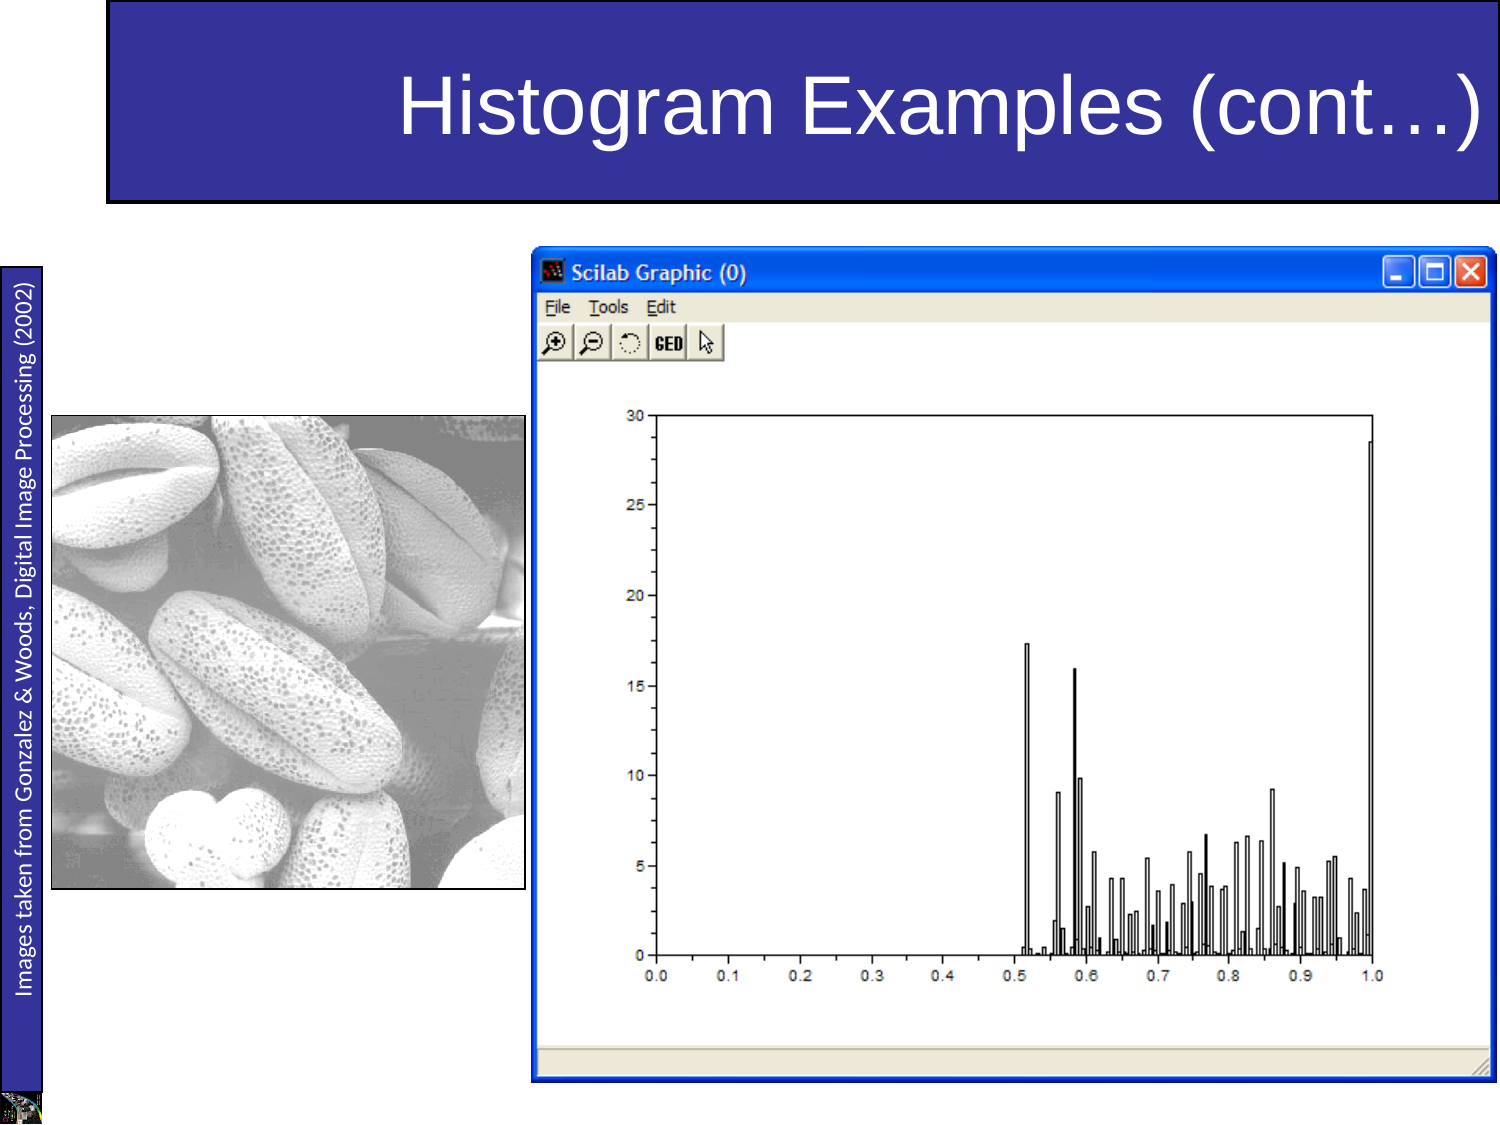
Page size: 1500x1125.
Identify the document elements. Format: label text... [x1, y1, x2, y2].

text_box Histogram Examples (cont…) [107, 0, 1500, 202]
picture [530, 246, 1498, 1083]
picture [51, 415, 525, 889]
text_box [0, 266, 42, 1125]
